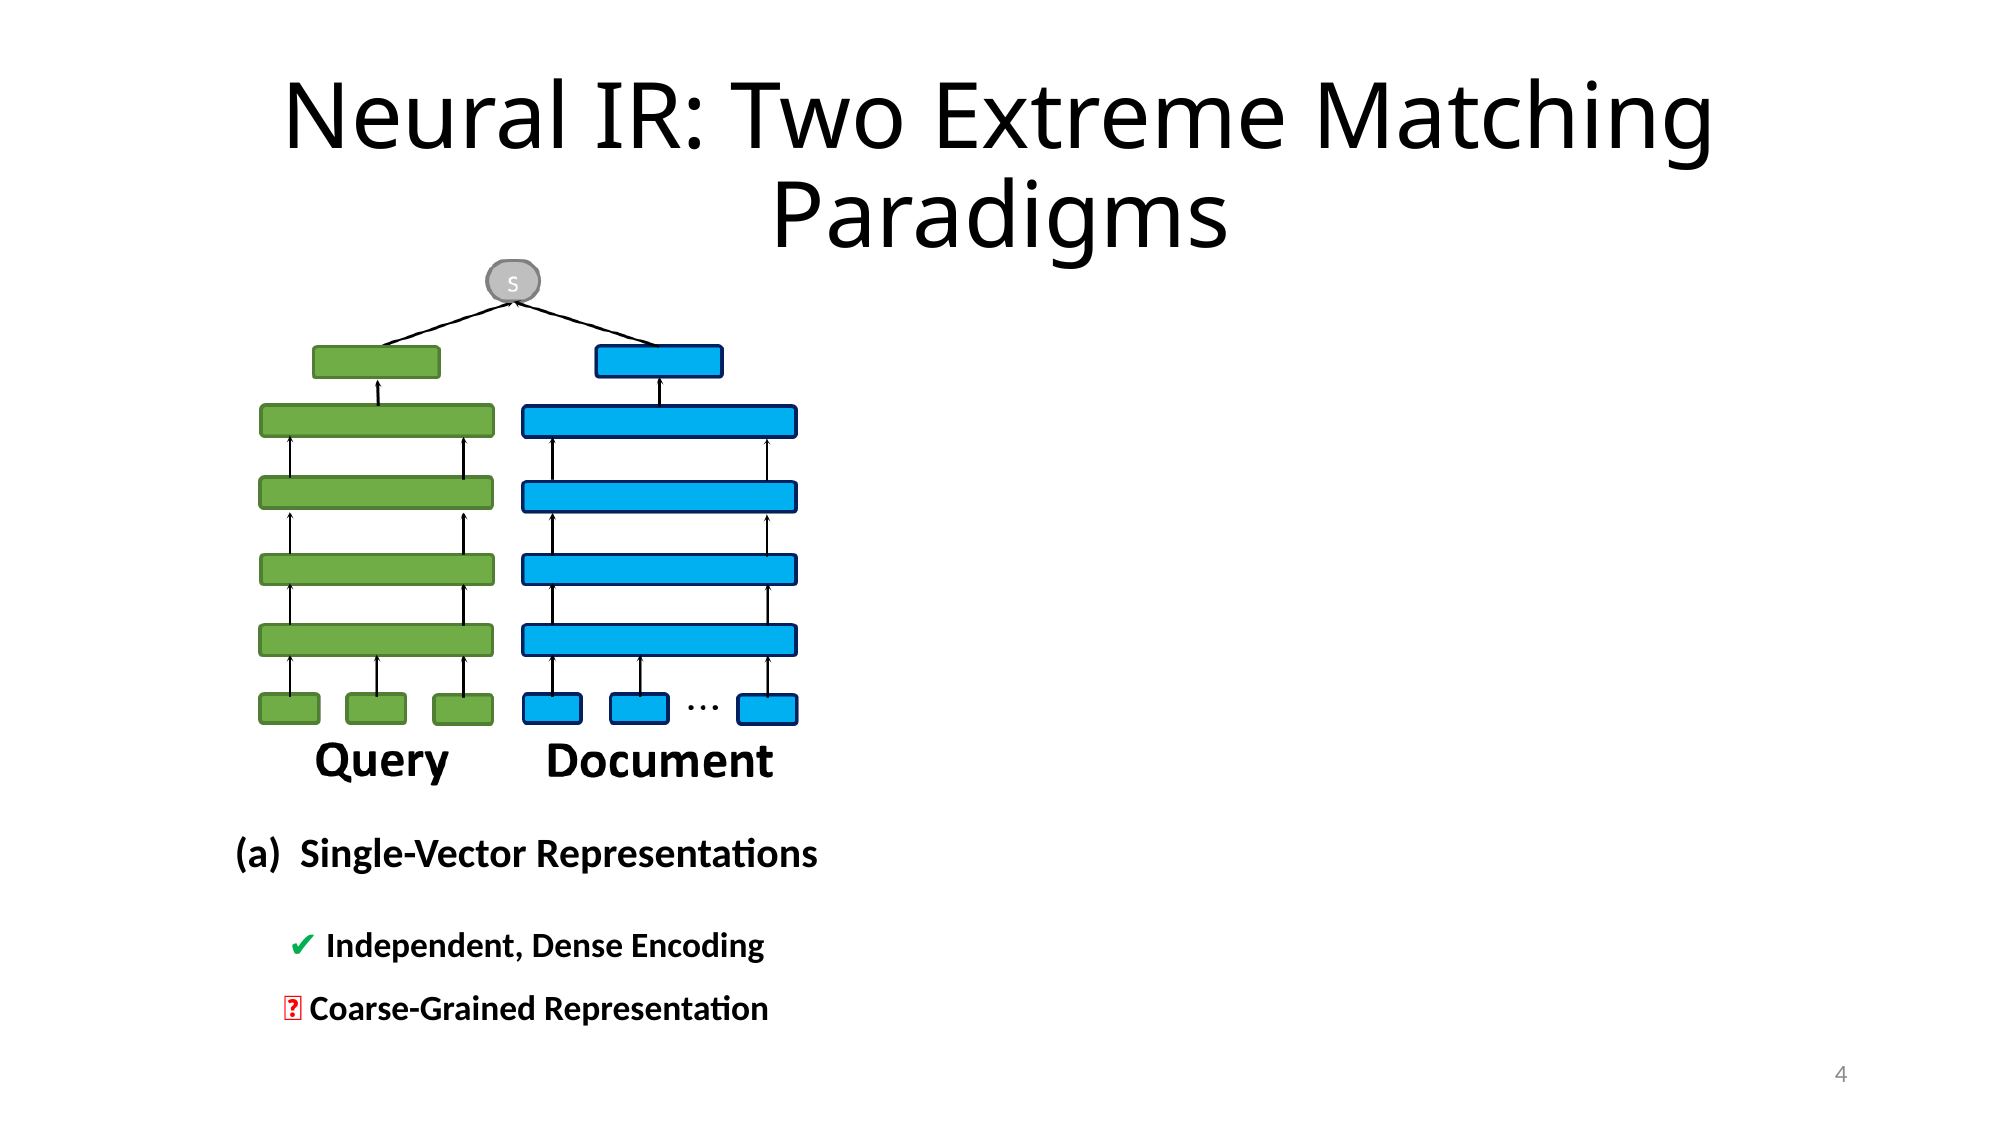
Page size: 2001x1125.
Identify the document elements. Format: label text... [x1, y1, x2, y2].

title Neural IR: Two Extreme Matching Paradigms [137, 59, 1863, 278]
slide_number 4 [1412, 1042, 1863, 1103]
text_box (a) Single-Vector Representations ✔ Independent, Dense Encoding ❌ Coarse-Grained Representation [172, 792, 881, 1036]
picture [250, 253, 806, 788]
